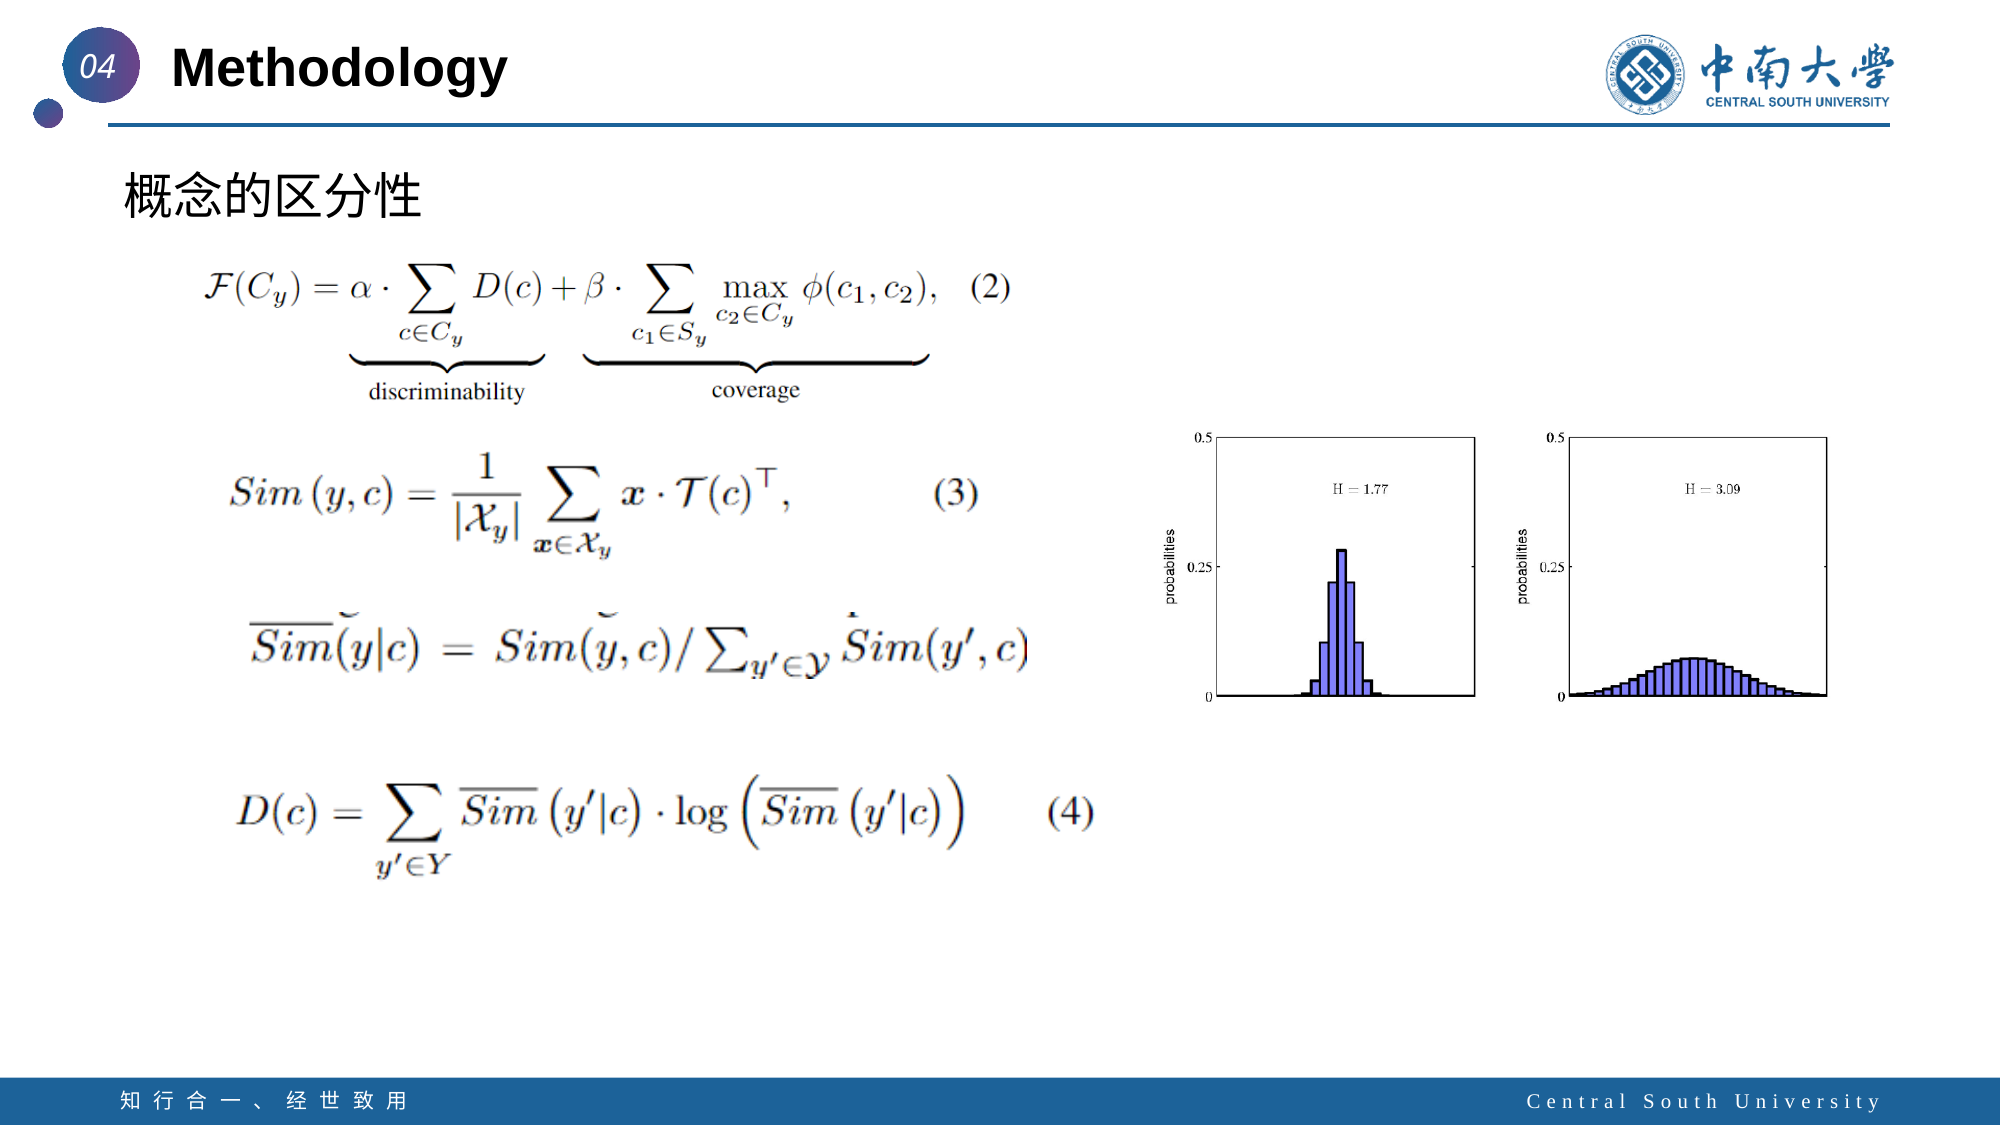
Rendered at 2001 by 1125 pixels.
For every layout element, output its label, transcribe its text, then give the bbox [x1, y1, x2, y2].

text_box Central South University [1511, 1080, 1894, 1120]
text_box [158, 0, 1050, 118]
text_box 知行合一、经世致用 [105, 1080, 423, 1120]
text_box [33, 26, 153, 128]
picture [1595, 28, 1907, 121]
text_box 概念的区分性 [108, 157, 654, 232]
text_box [0, 1077, 2000, 1125]
picture [247, 612, 1027, 679]
picture [181, 247, 1027, 412]
picture [152, 435, 980, 563]
picture [226, 751, 1106, 889]
picture [1128, 397, 1870, 728]
text_box Methodology [171, 23, 531, 107]
